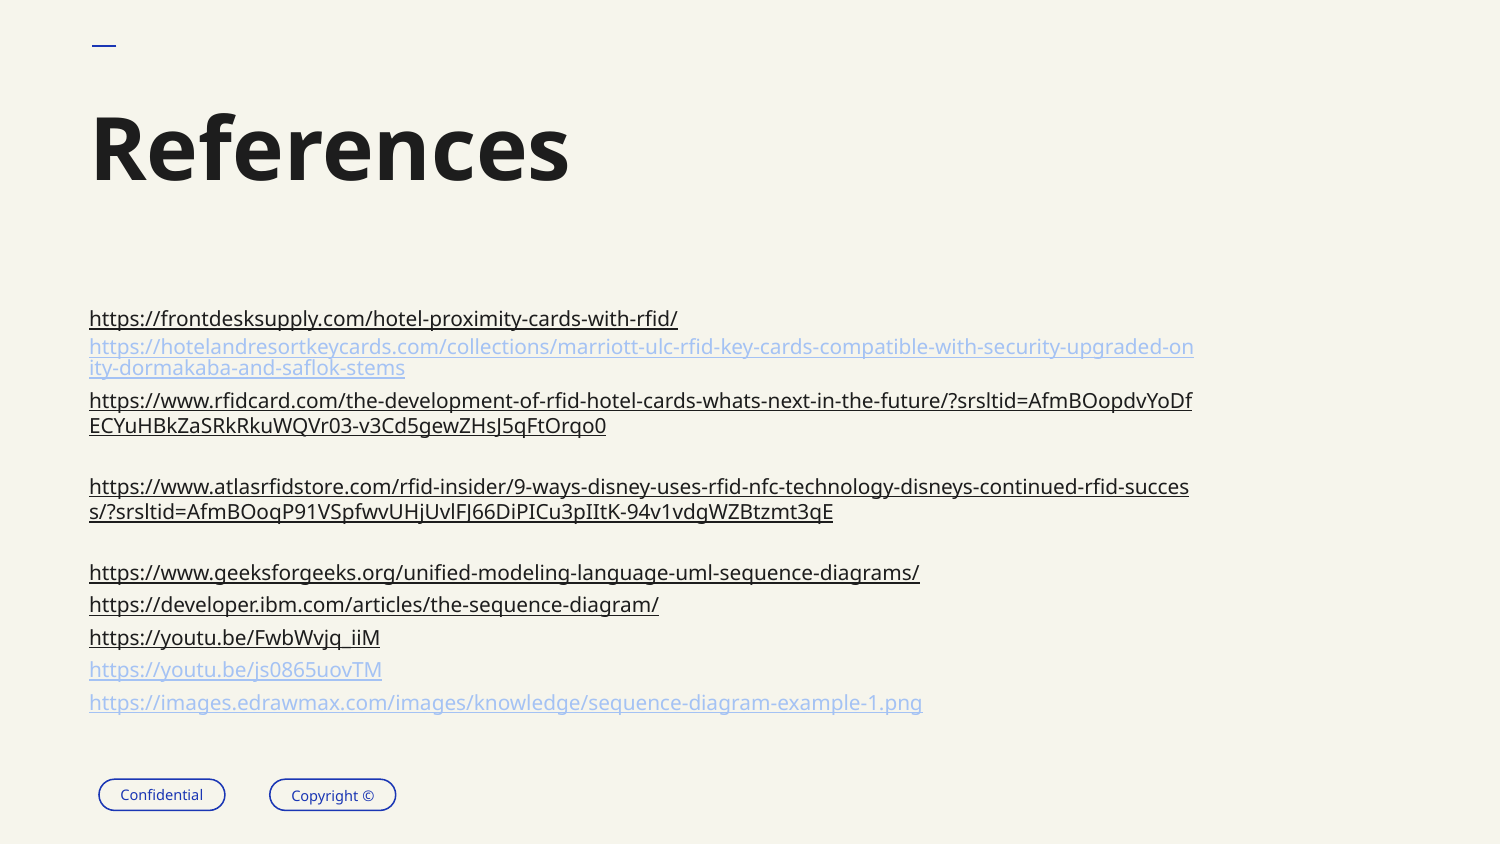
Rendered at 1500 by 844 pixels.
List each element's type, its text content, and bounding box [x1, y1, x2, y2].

list https://frontdesksupply.com/hotel-proximity-cards-with-rfid/ https://hotelandresortkeycards.com/collections/marriott-ulc-rfid-key-cards-compatible-with-security-upgraded-onity-dormakaba-and-saflok-stems https://www.rfidcard.com/the-development-of-rfid-hotel-cards-whats-next-in-the-future/?srsltid=AfmBOopdvYoDfECYuHBkZaSRkRkuWQVr03-v3Cd5gewZHsJ5qFtOrqo0 https://www.atlasrfidstore.com/rfid-insider/9-ways-disney-uses-rfid-nfc-technology-disneys-continued-rfid-success/?srsltid=AfmBOoqP91VSpfwvUHjUvlFJ66DiPICu3pIItK-94v1vdgWZBtzmt3qE https://www.geeksforgeeks.org/unified-modeling-language-uml-sequence-diagrams/ https://developer.ibm.com/articles/the-sequence-diagram/ https://youtu.be/FwbWvjq_iiM https://youtu.be/js0865uovTM https://images.edrawmax.com/images/knowledge/sequence-diagram-example-1.png [74, 290, 1211, 722]
title References [74, 97, 799, 290]
